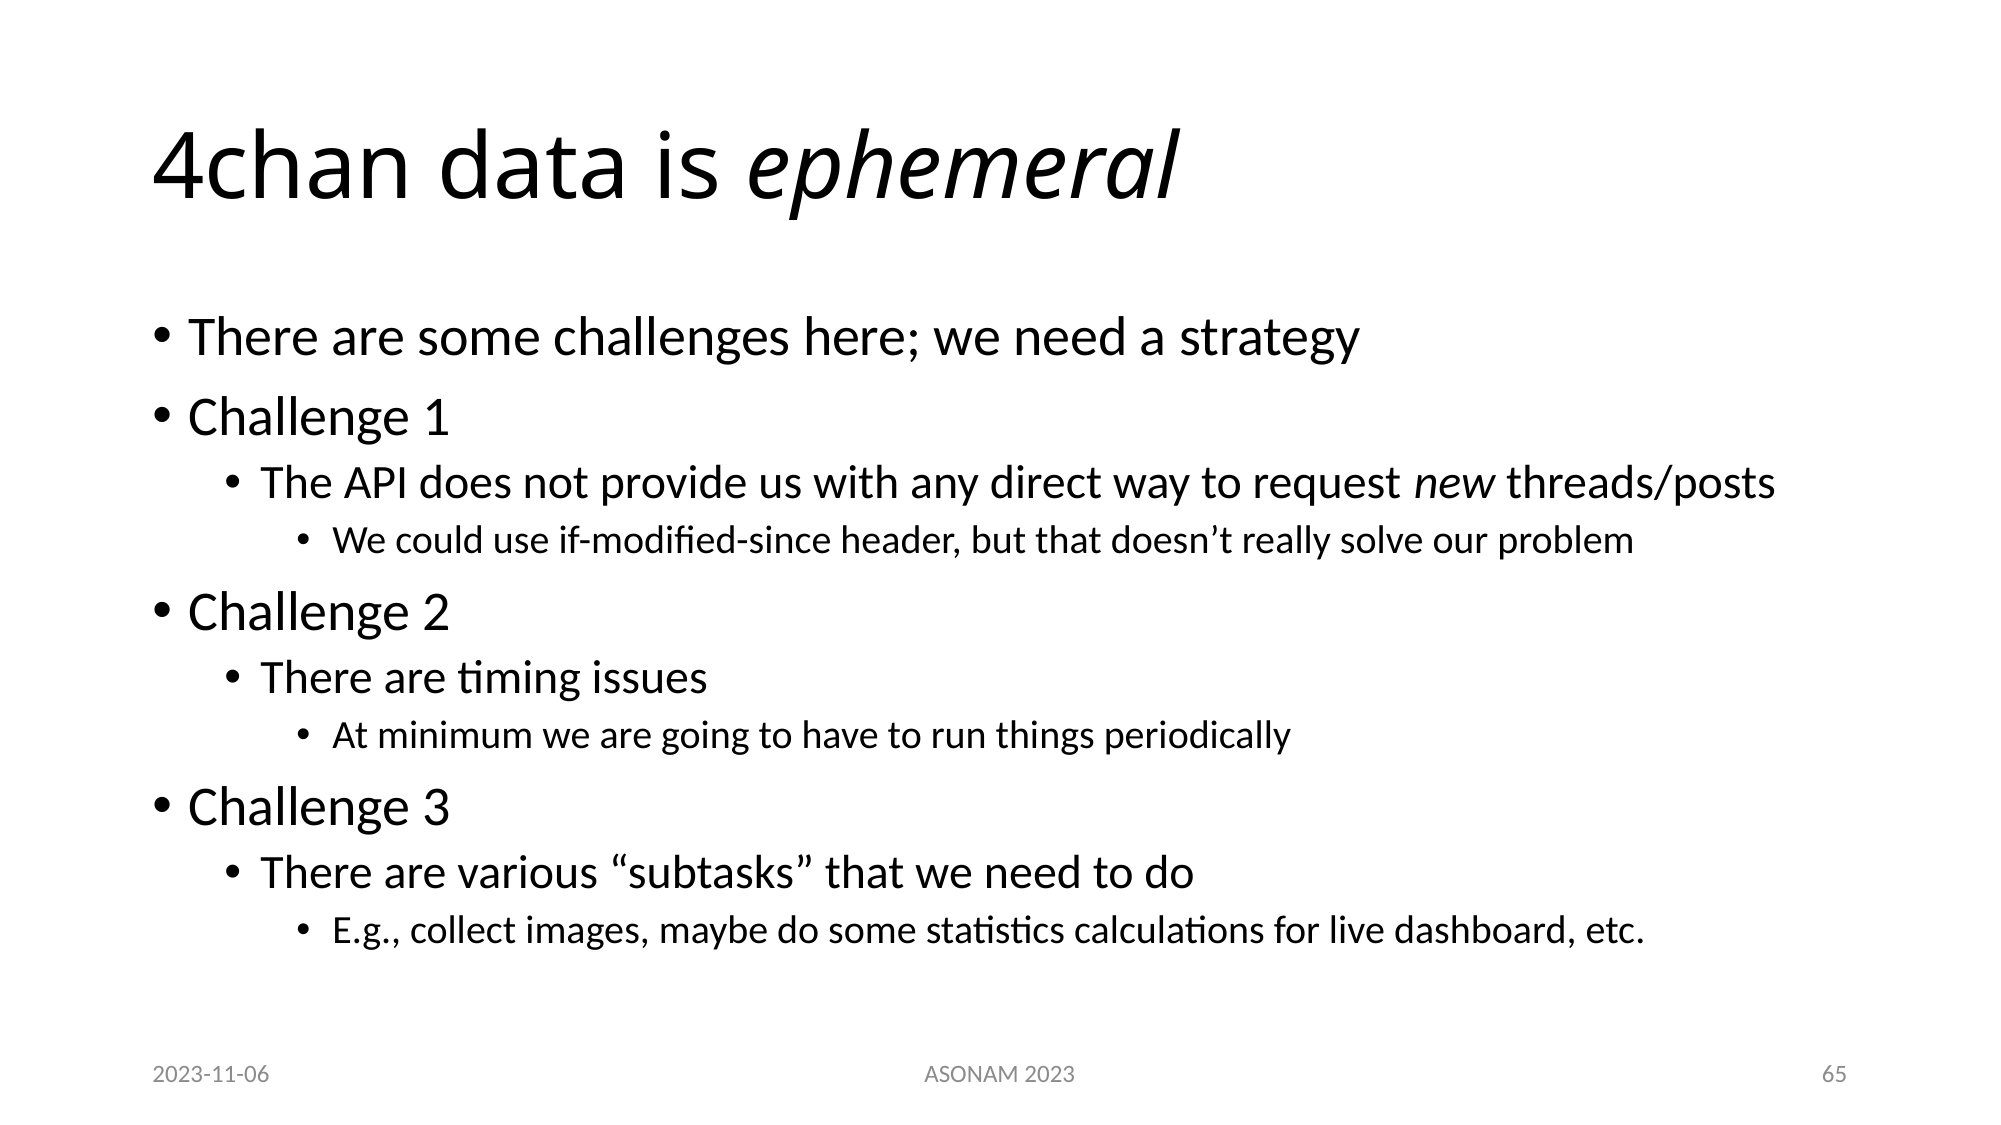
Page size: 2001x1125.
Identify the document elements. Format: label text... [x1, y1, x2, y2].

title 4chan data is ephemeral [137, 59, 1863, 278]
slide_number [137, 1042, 588, 1103]
footer ASONAM 2023 [662, 1042, 1338, 1103]
list There are some challenges here; we need a strategy Challenge 1 The API does not provide us with any direct way to request new threads/posts We could use if-modified-since header, but that doesn’t really solve our problem Challenge 2 There are timing issues At minimum we are going to have to run things periodically Challenge 3 There are various “subtasks” that we need to do E.g., collect images, maybe do some statistics calculations for live dashboard, etc. Each of these tasks is bound in different ways (e.g., network IO, DB, CPU, etc.) [137, 299, 1863, 1014]
slide_number 65 [1412, 1042, 1863, 1103]
